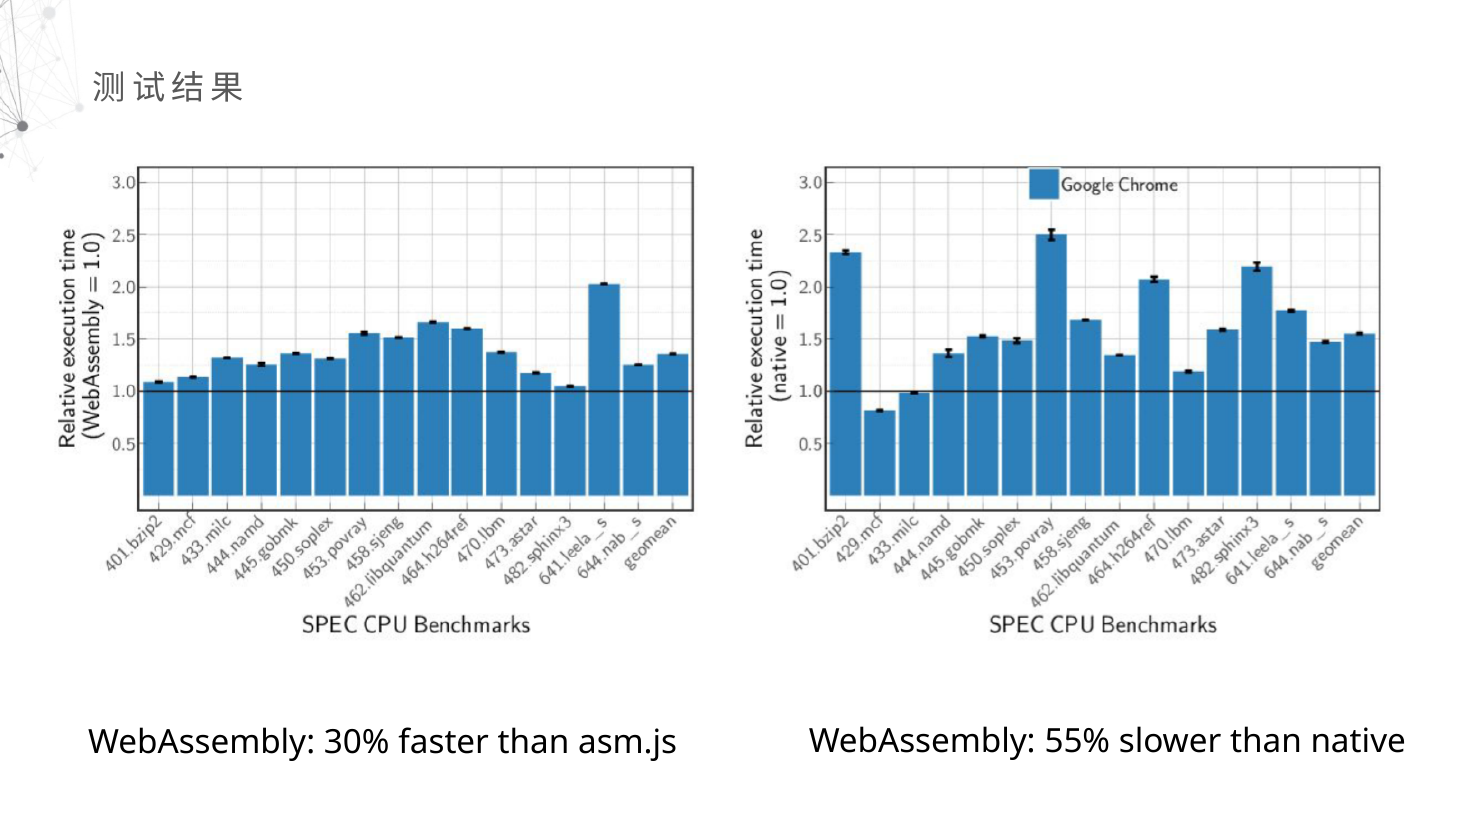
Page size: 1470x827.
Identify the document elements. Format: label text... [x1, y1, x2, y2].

text_box 测试结果 [77, 75, 260, 114]
picture [0, 0, 1426, 651]
text_box WebAssembly: 30% faster than asm.js [73, 712, 903, 768]
text_box WebAssembly: 55% slower than native [793, 712, 1470, 767]
